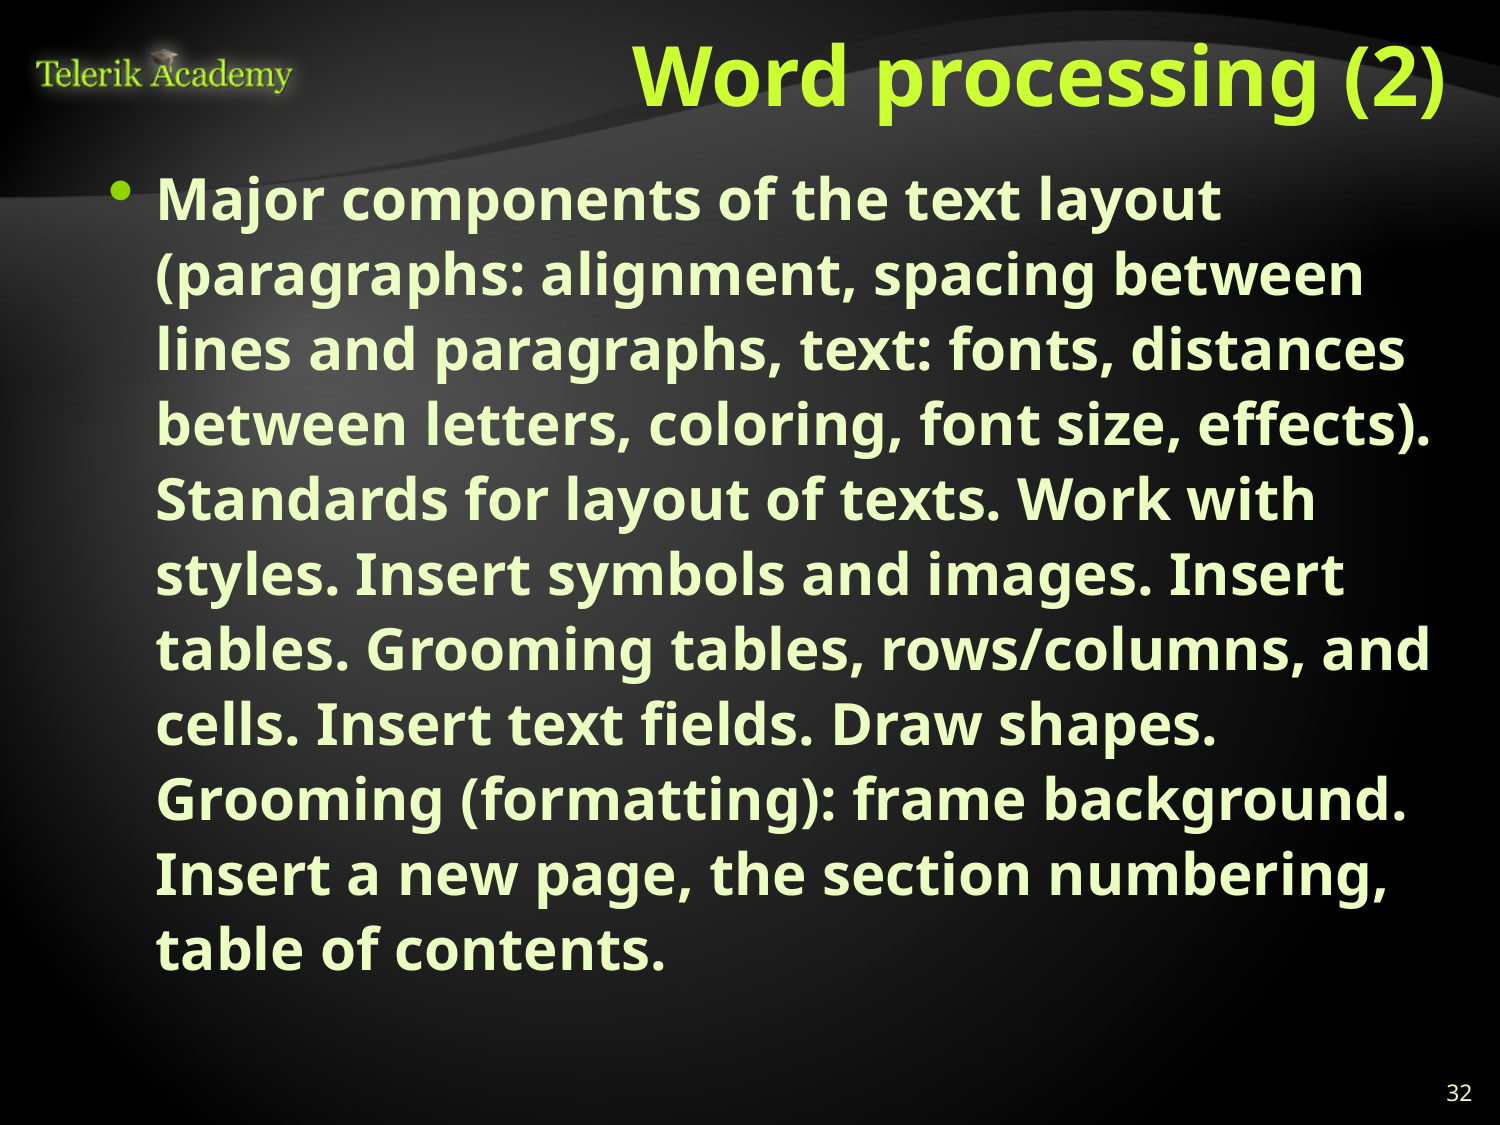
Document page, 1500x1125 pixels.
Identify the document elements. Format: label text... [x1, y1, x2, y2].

title Word processing (2) [300, 12, 1463, 149]
picture [0, 0, 1500, 1125]
list Major components of the text layout (paragraphs: alignment, spacing between lines and paragraphs, text: fonts, distances between letters, coloring, font size, effects). Standards for layout of texts. Work with styles. Insert symbols and images. Insert tables. Grooming tables, rows/columns, and cells. Insert text fields. Draw shapes. Grooming (formatting): frame background. Insert a new page, the section numbering, table of contents. [37, 149, 1463, 1075]
slide_number 32 [1412, 1074, 1488, 1113]
